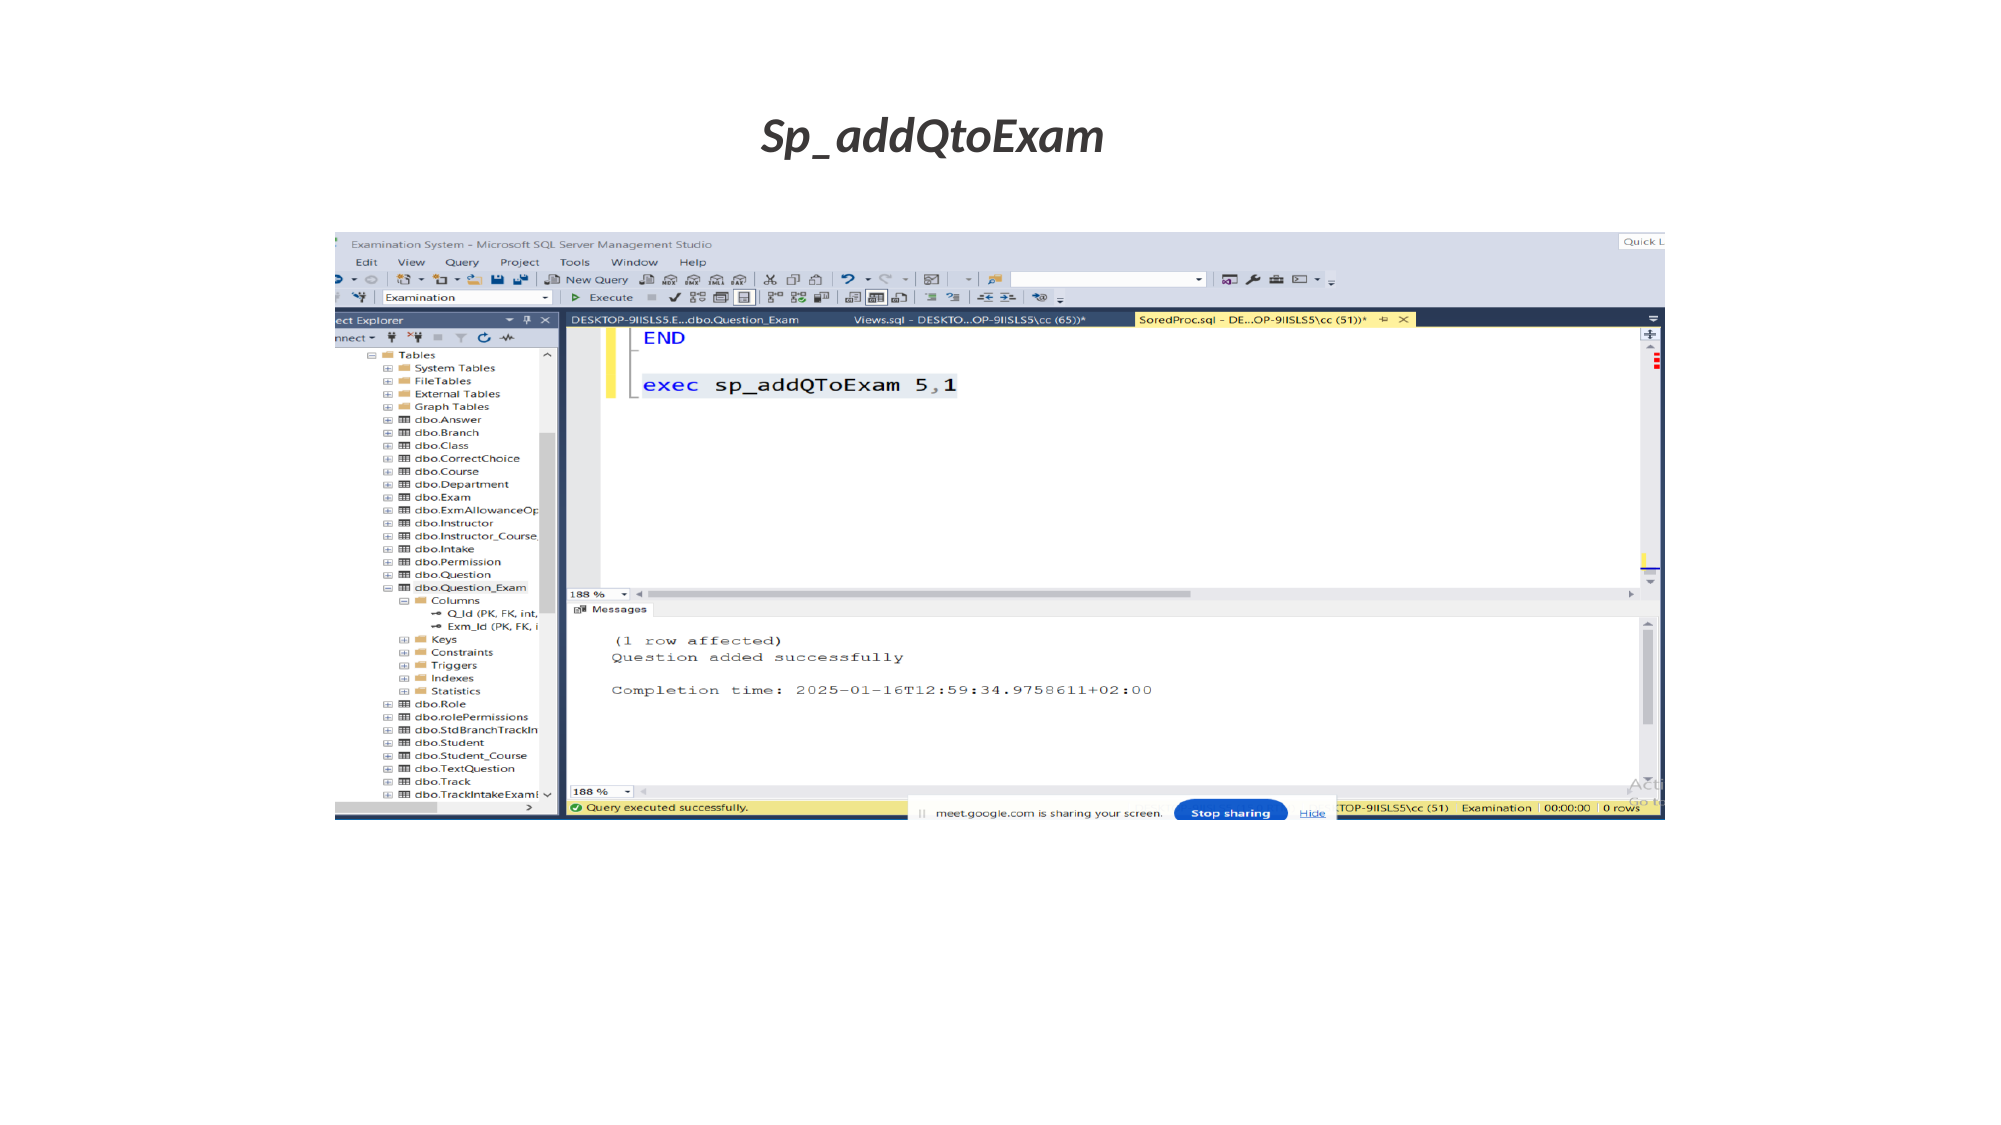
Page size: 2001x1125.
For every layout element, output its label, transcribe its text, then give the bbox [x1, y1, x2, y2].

text_box Sp_addQtoExam [584, 94, 1282, 170]
picture [335, 232, 1665, 820]
